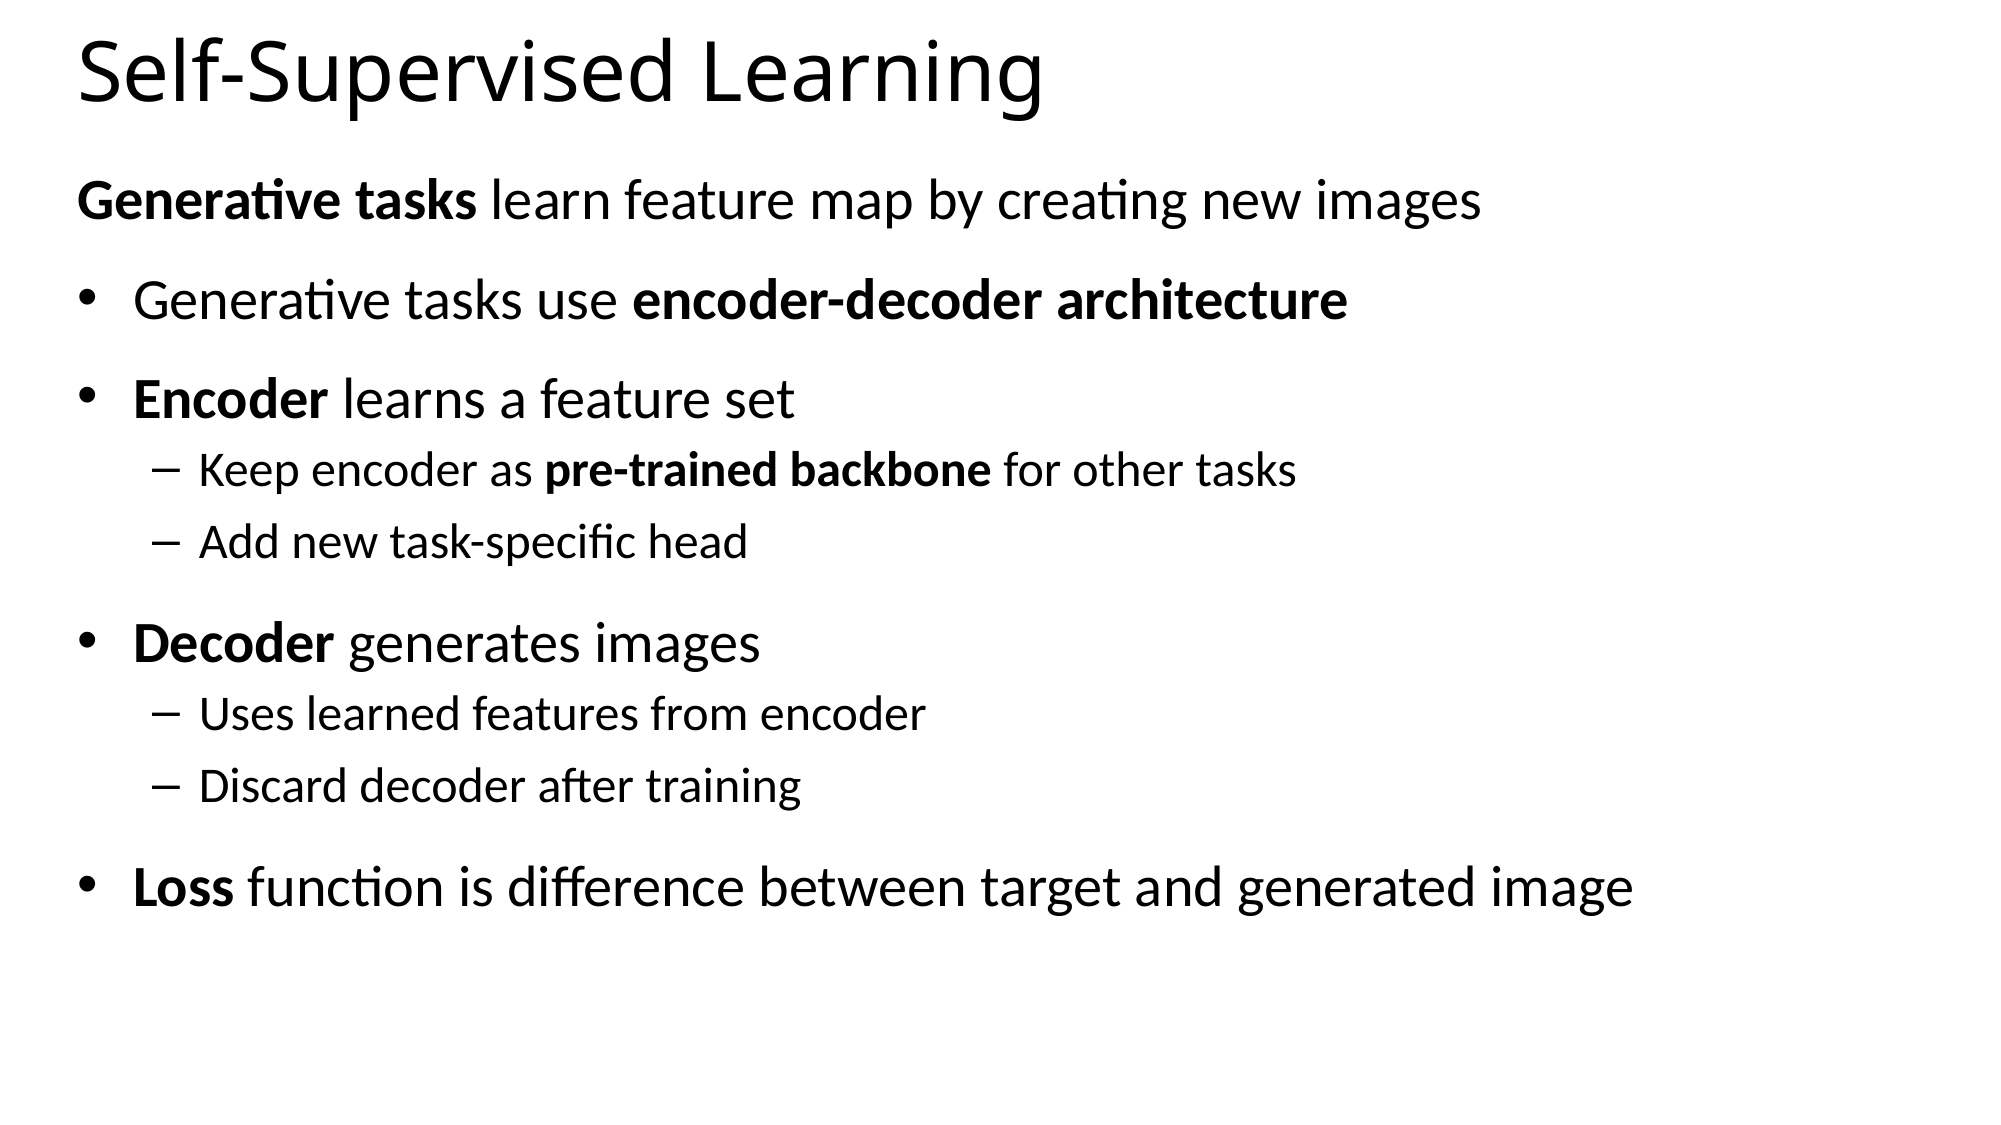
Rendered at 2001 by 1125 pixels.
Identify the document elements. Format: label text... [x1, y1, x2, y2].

title Self-Supervised Learning [62, 29, 1953, 134]
list Generative tasks learn feature map by creating new images Generative tasks use encoder-decoder architecture Encoder learns a feature set Keep encoder as pre-trained backbone for other tasks Add new task-specific head Decoder generates images Uses learned features from encoder Discard decoder after training Loss function is difference between target and generated image [62, 154, 1953, 1048]
